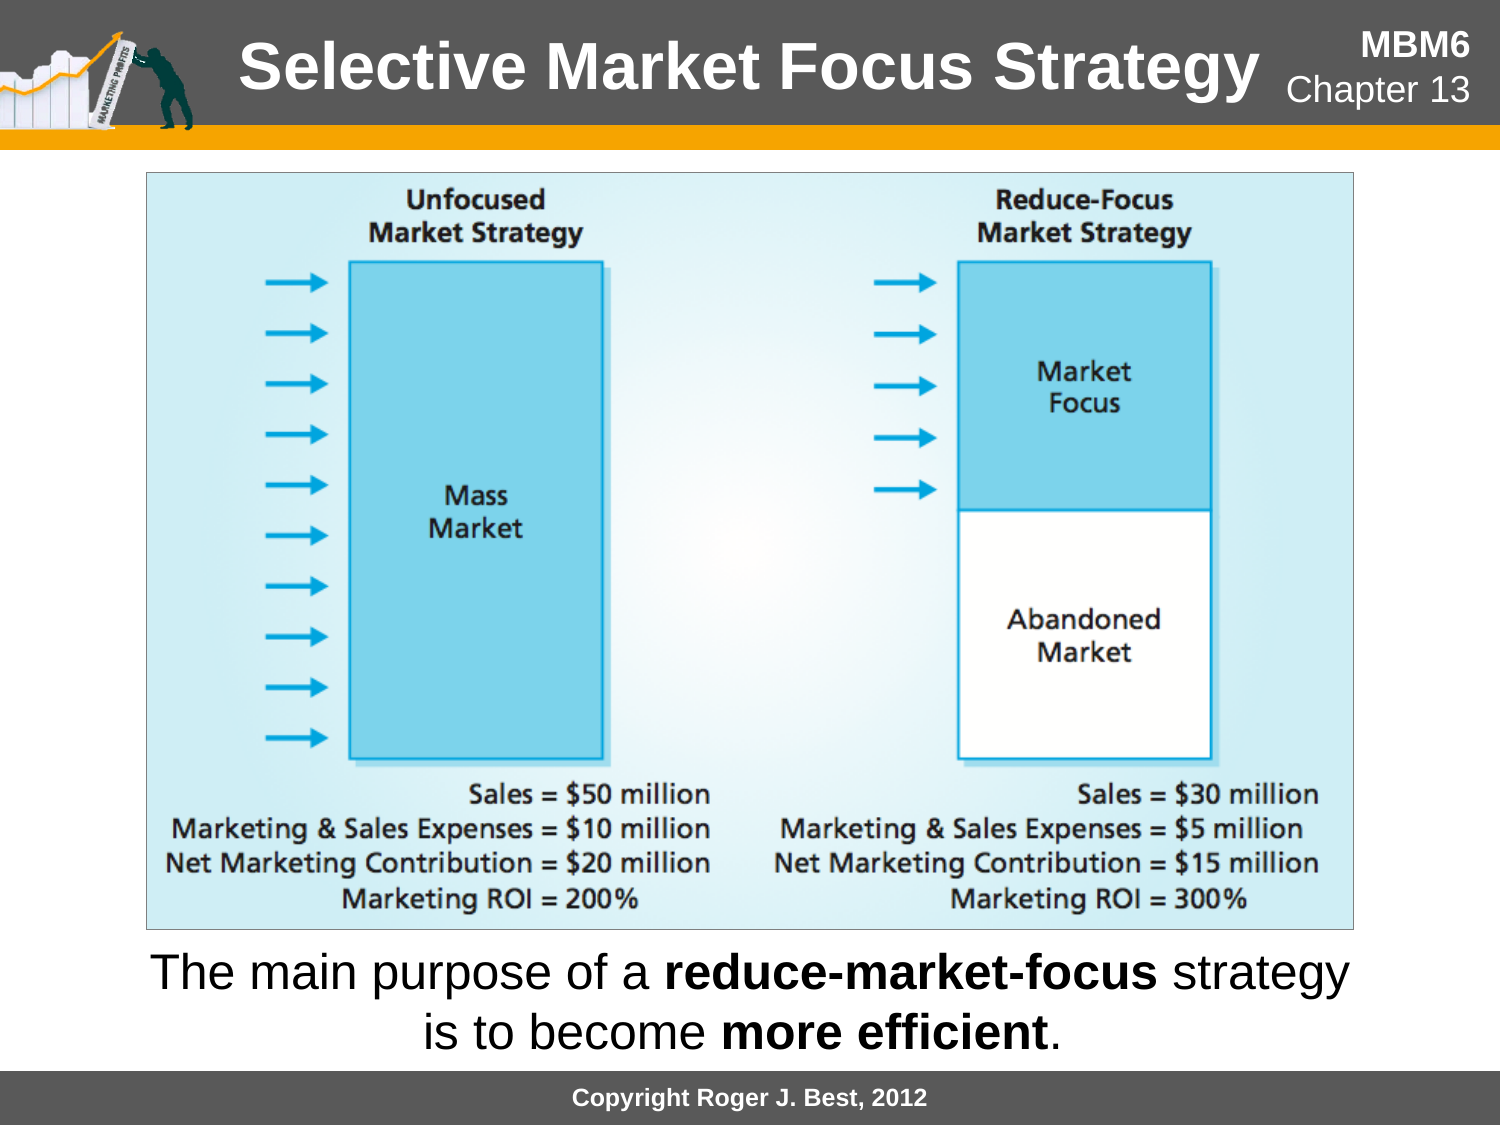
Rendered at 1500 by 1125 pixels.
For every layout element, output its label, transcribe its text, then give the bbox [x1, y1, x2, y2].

text_box Copyright Roger J. Best, 2012 [543, 1074, 957, 1120]
text_box [0, 1069, 1500, 1125]
picture [145, 171, 1354, 930]
text_box [0, 0, 1500, 123]
text_box The main purpose of a reduce-market-focus strategy is to become more efficient. [125, 932, 1375, 1067]
text_box Selective Market Focus Strategy [200, 15, 1259, 111]
picture [0, 21, 214, 136]
text_box [0, 123, 1500, 152]
text_box MBM6 Chapter 13 [1259, 12, 1486, 118]
